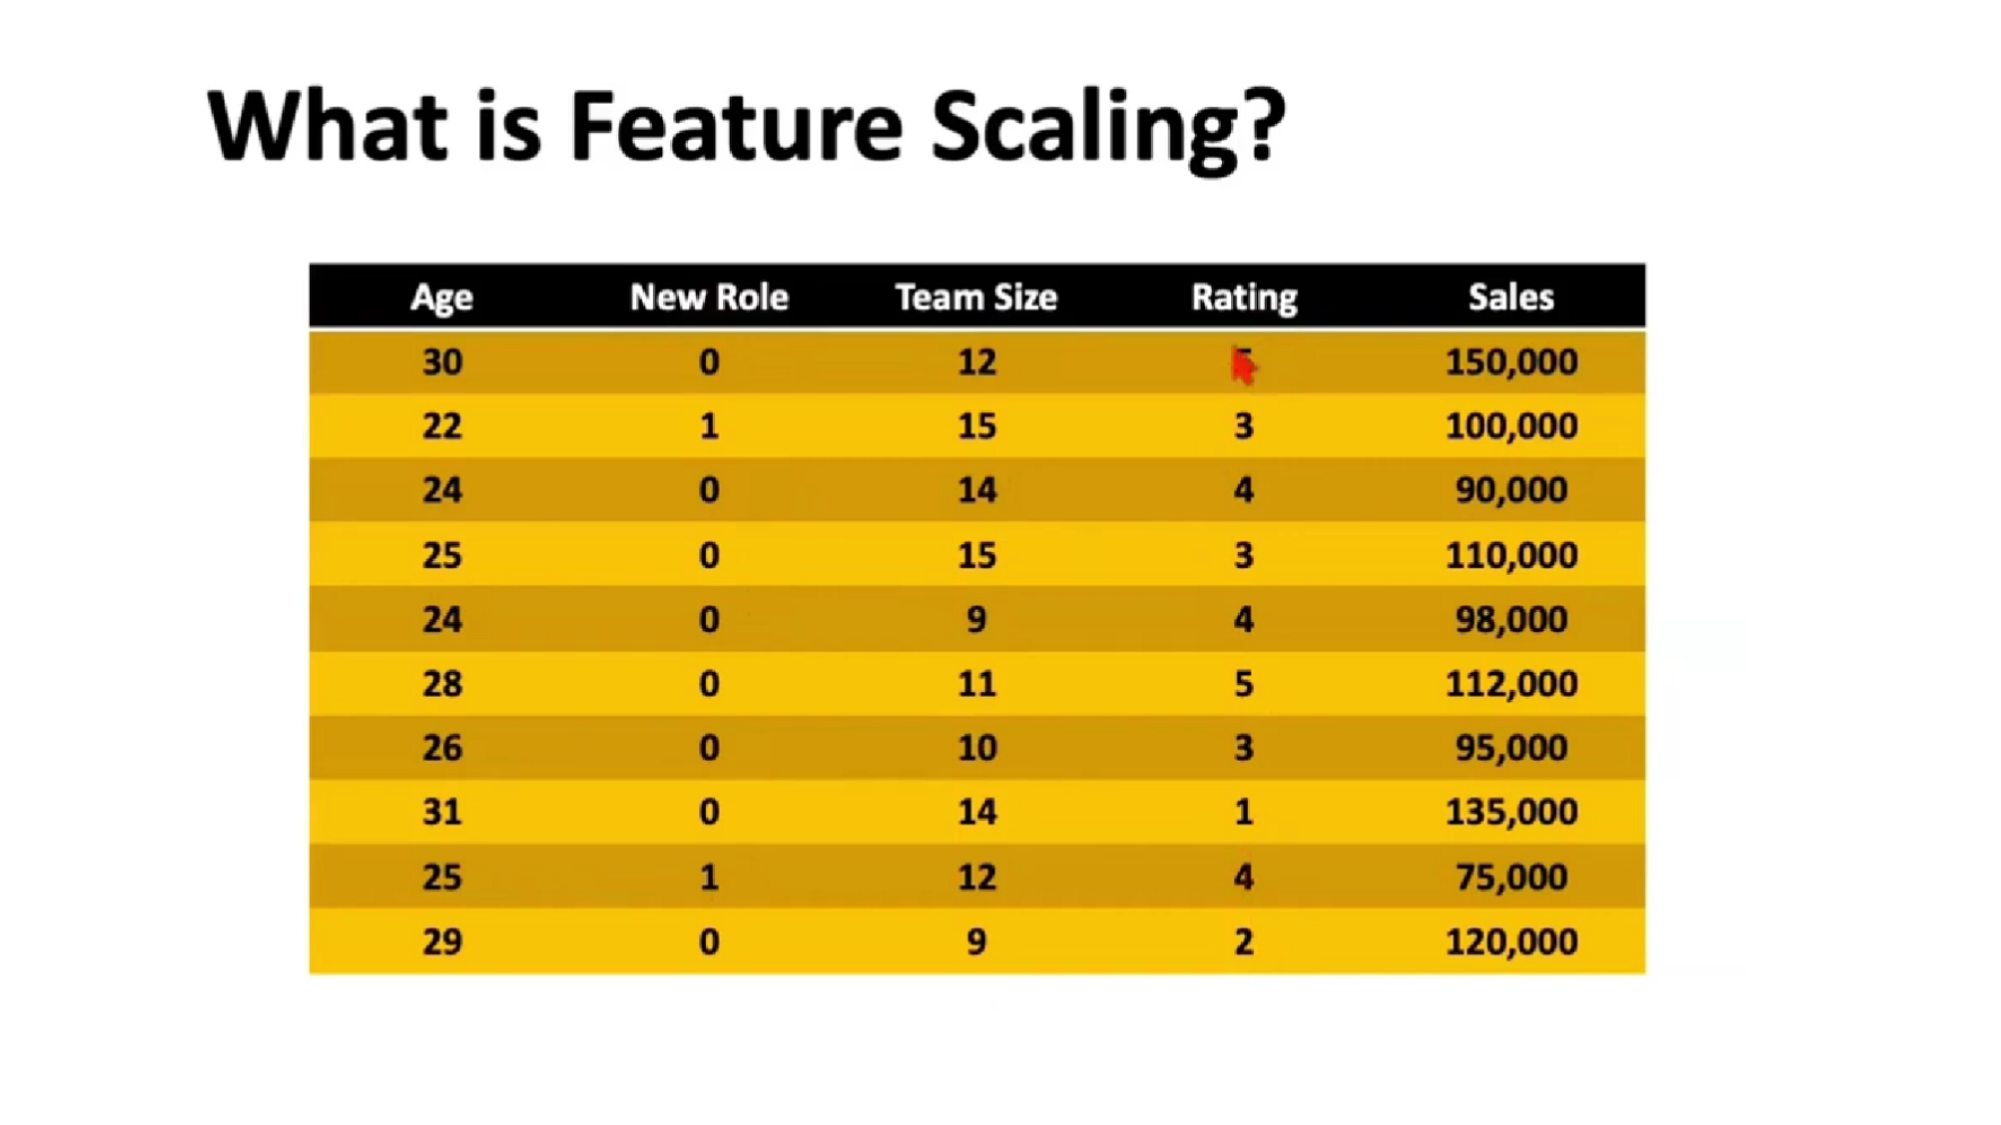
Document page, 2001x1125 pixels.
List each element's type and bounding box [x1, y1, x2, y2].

list [188, 53, 1747, 1014]
